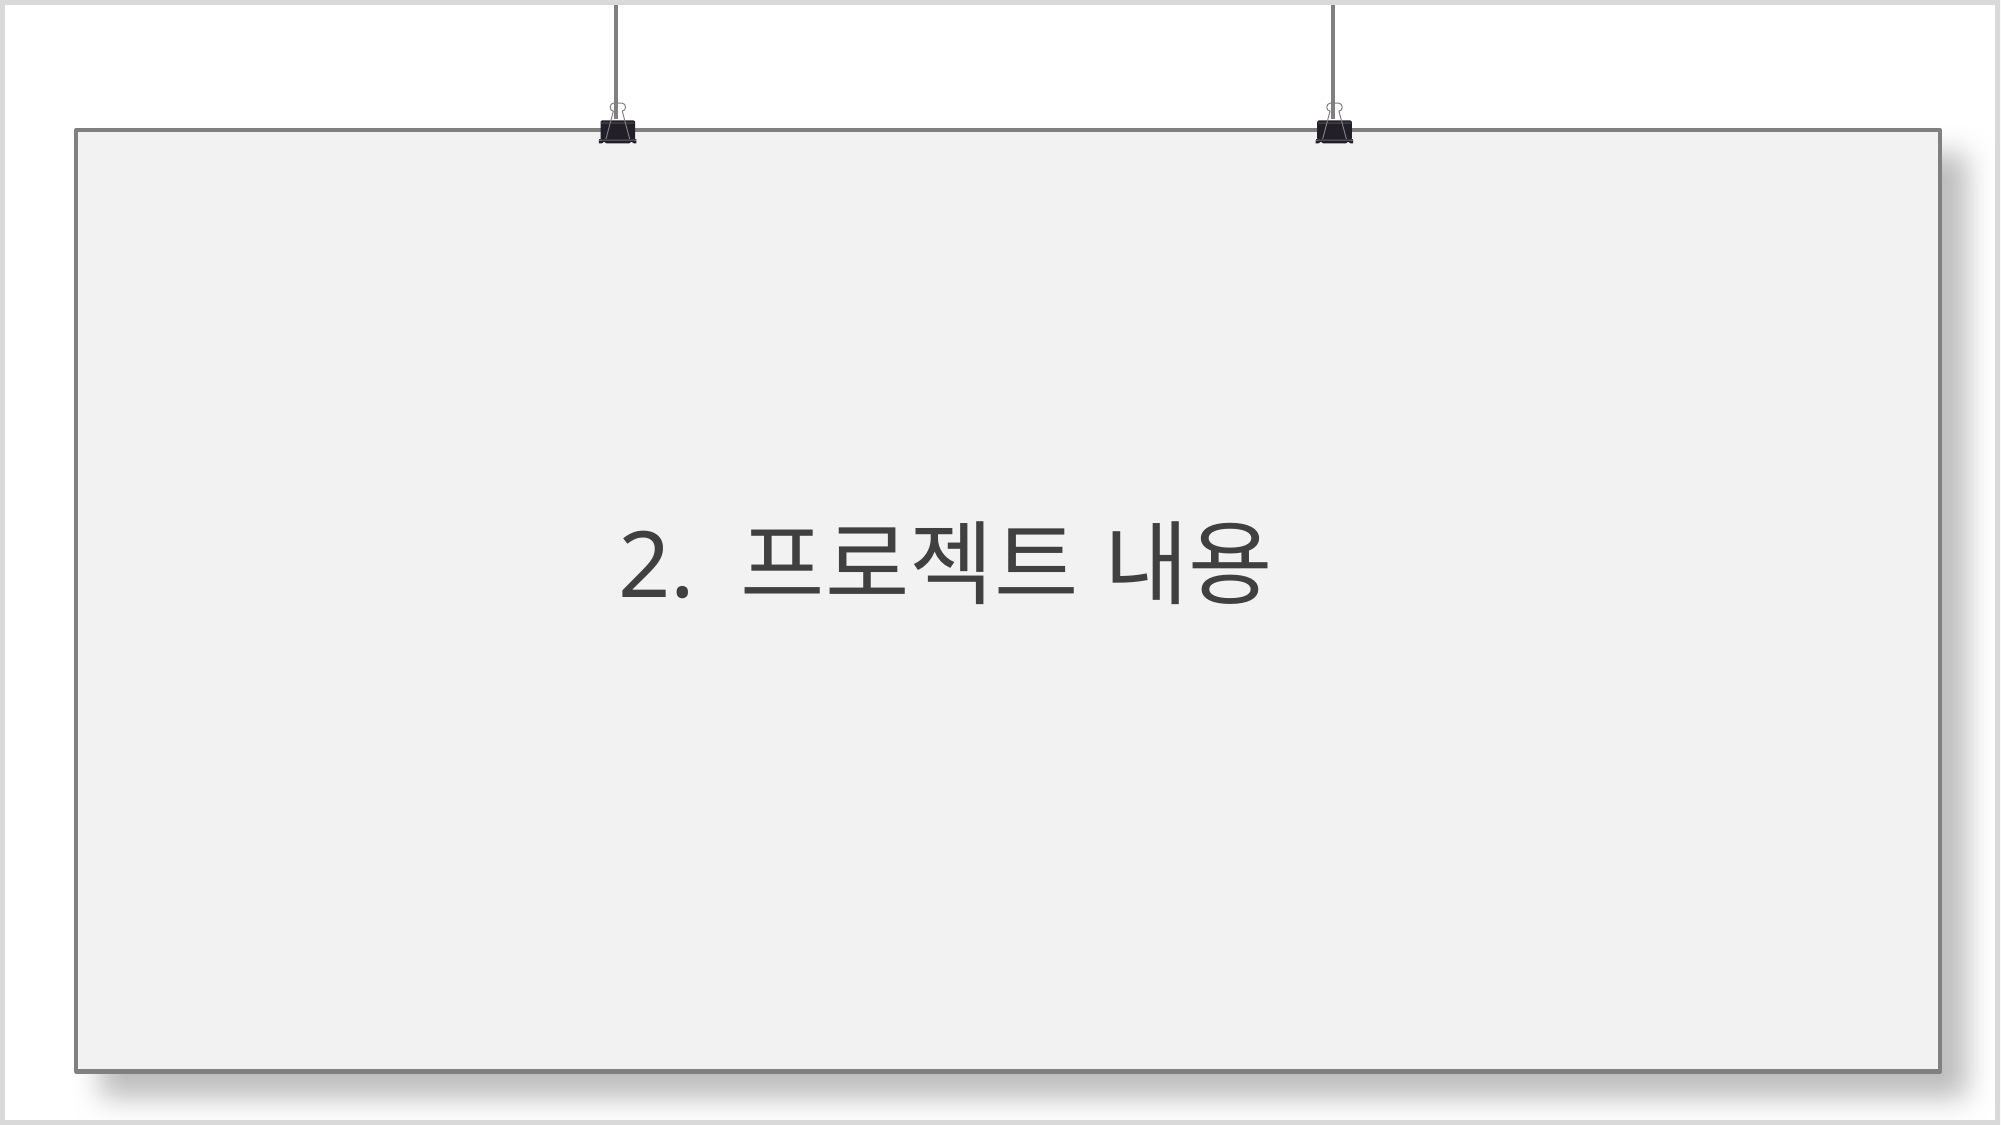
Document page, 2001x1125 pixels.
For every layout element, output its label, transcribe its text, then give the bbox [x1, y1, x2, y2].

text_box 2. 프로젝트 내용 [603, 498, 1345, 624]
